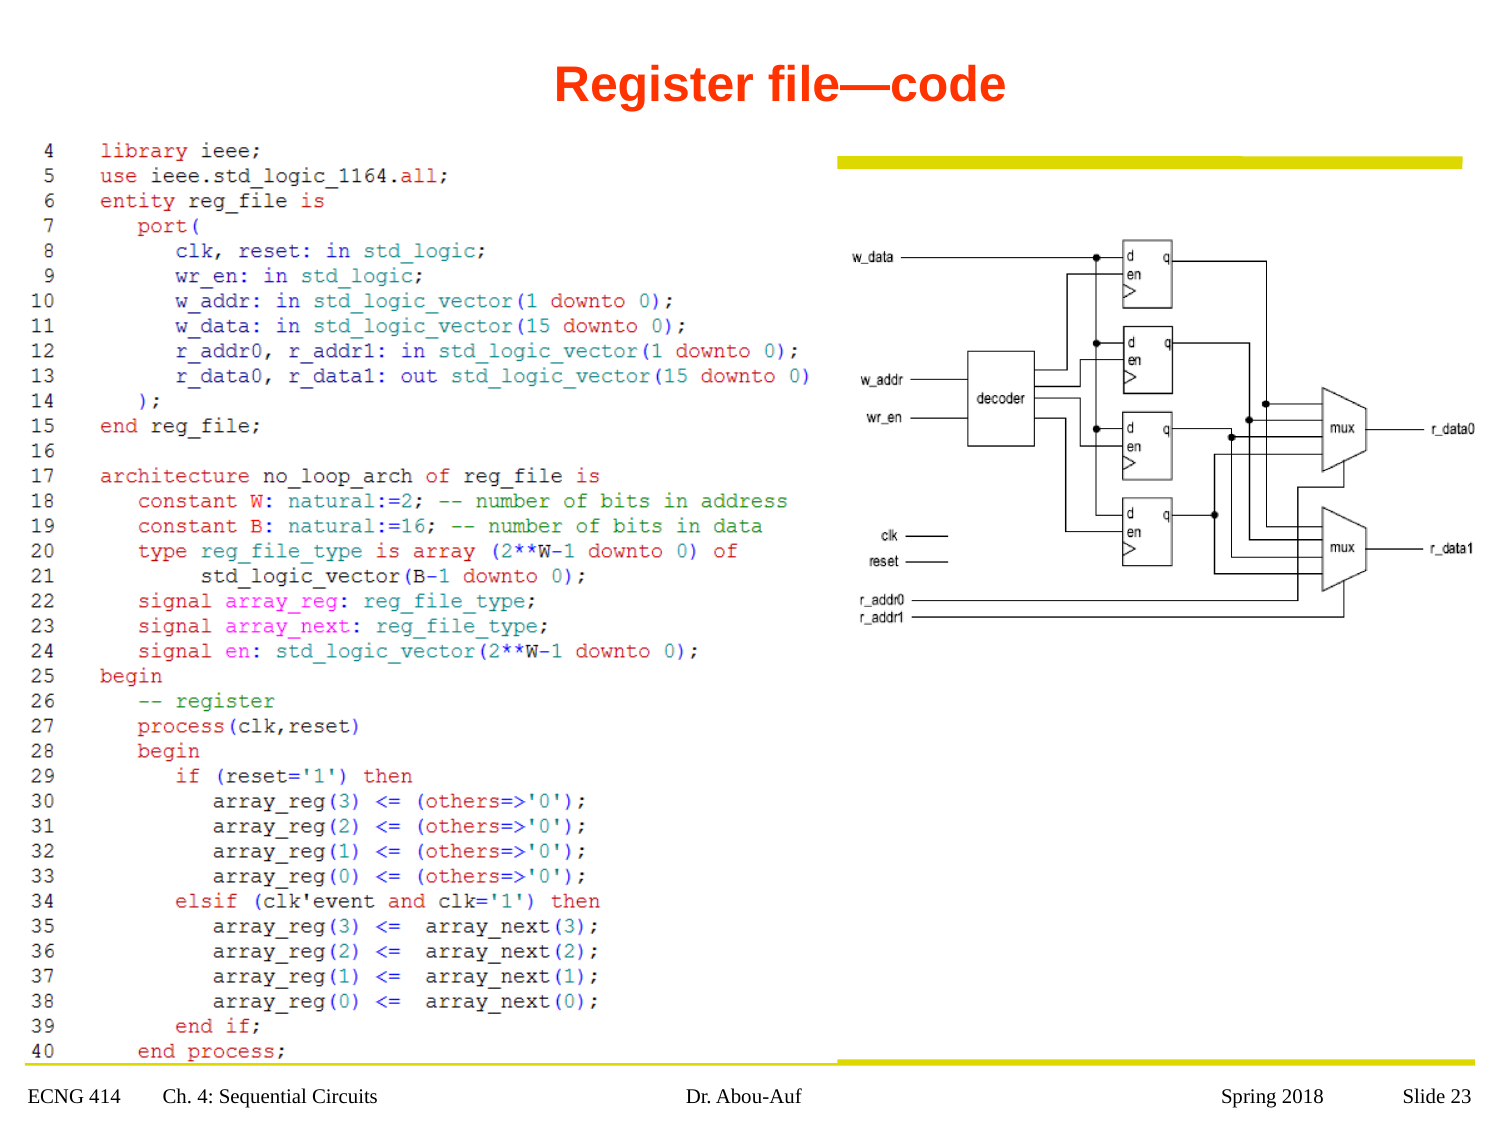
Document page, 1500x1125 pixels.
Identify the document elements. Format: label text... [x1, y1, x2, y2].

footer Dr. Abou-Auf [612, 1074, 876, 1125]
slide_number Spring 2018 Slide 23 [1199, 1074, 1488, 1125]
picture [849, 237, 1476, 627]
slide_number ECNG 414 Ch. 4: Sequential Circuits [12, 1074, 513, 1125]
title Register file—code [187, 0, 1388, 163]
picture [24, 137, 838, 1063]
